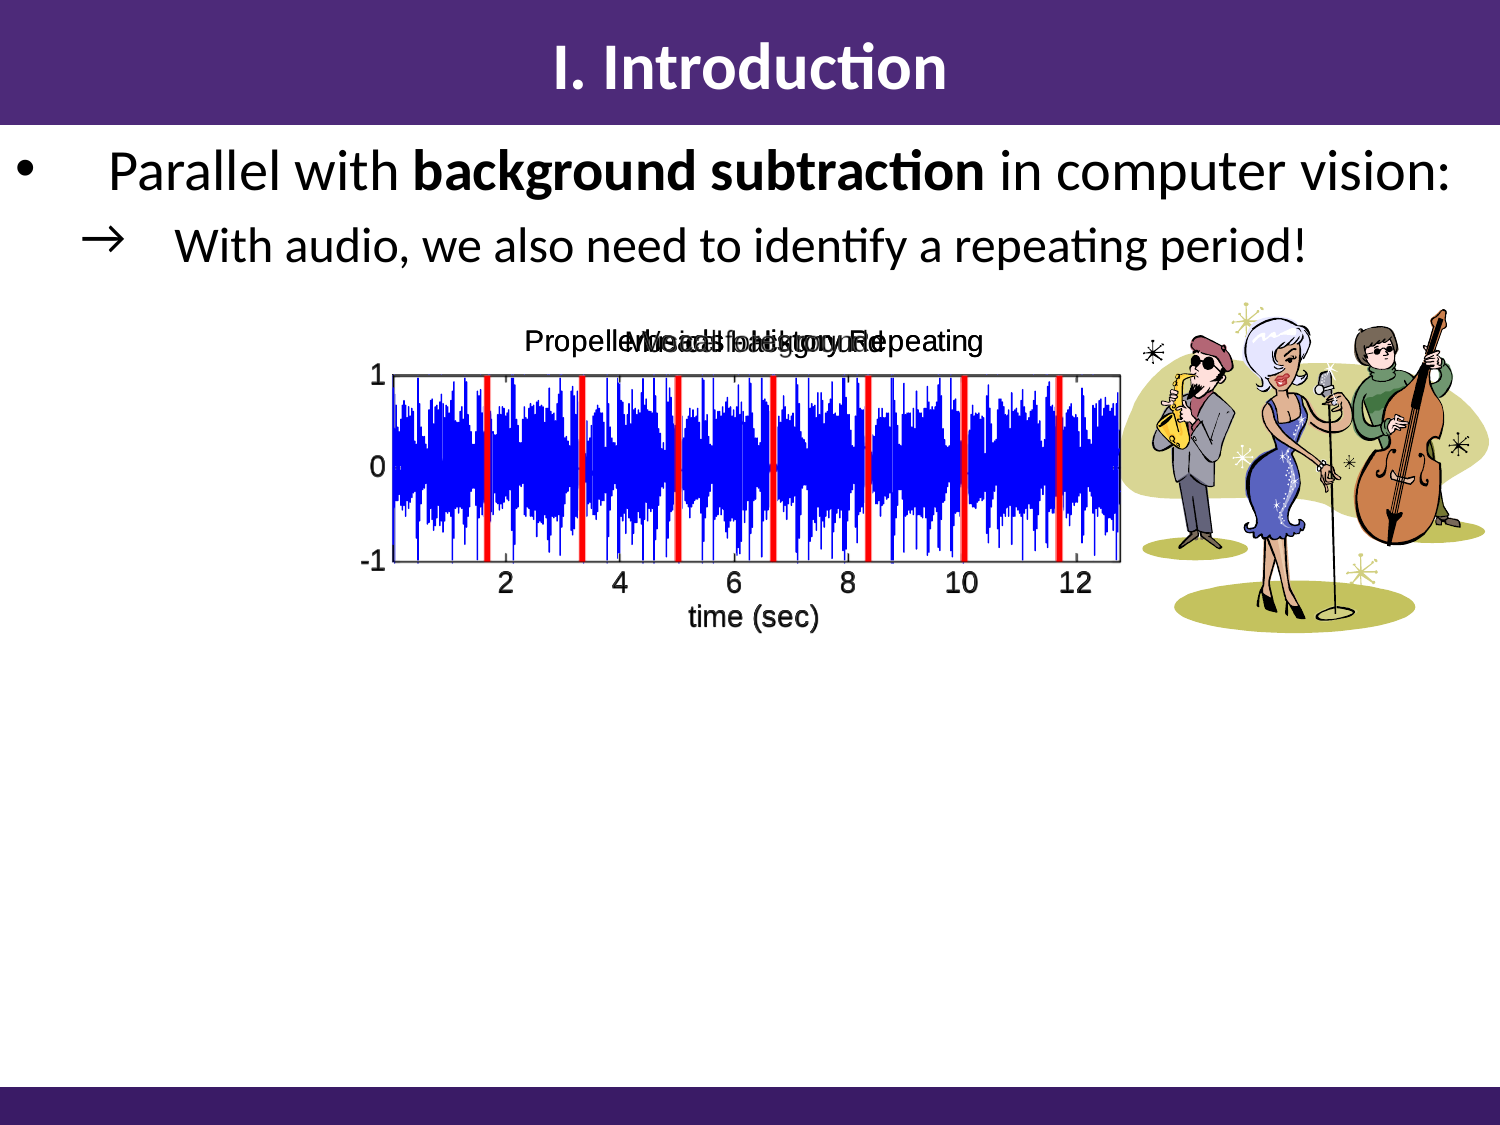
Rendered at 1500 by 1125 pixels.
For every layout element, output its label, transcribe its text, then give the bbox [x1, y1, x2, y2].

picture [270, 316, 1209, 639]
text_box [1112, 297, 1494, 657]
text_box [1210, 316, 1416, 634]
picture [0, 1087, 1500, 1125]
title I. Introduction [0, 0, 1500, 125]
list Parallel with background subtraction in computer vision: With audio, we also need to identify a repeating period! [0, 125, 1500, 300]
